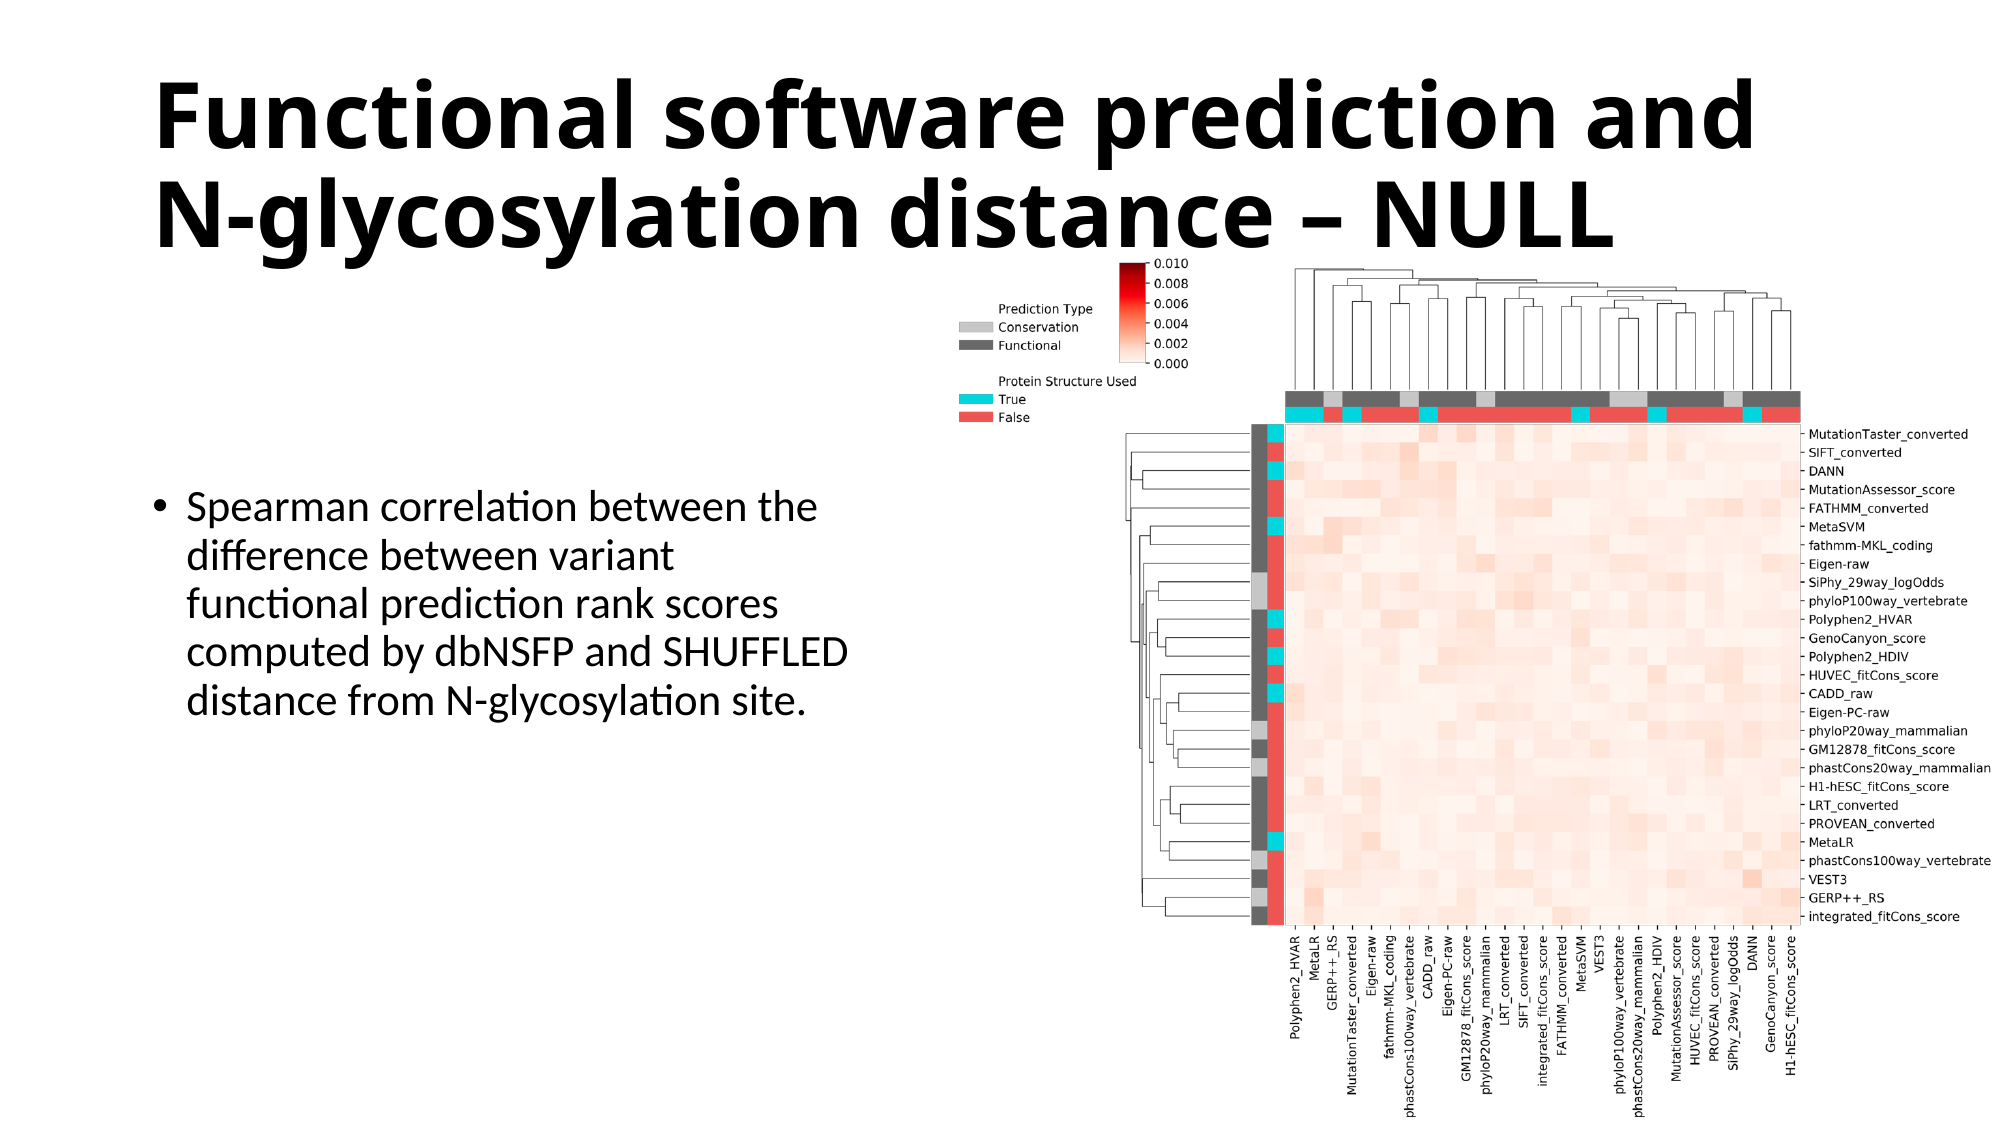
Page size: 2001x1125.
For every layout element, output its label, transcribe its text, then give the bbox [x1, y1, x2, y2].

list Spearman correlation between the difference between variant functional prediction rank scores computed by dbNSFP and SHUFFLED distance from N-glycosylation site. [137, 475, 871, 773]
title Functional software prediction and N-glycosylation distance – NULL [137, 59, 1863, 278]
picture [950, 249, 2000, 1125]
